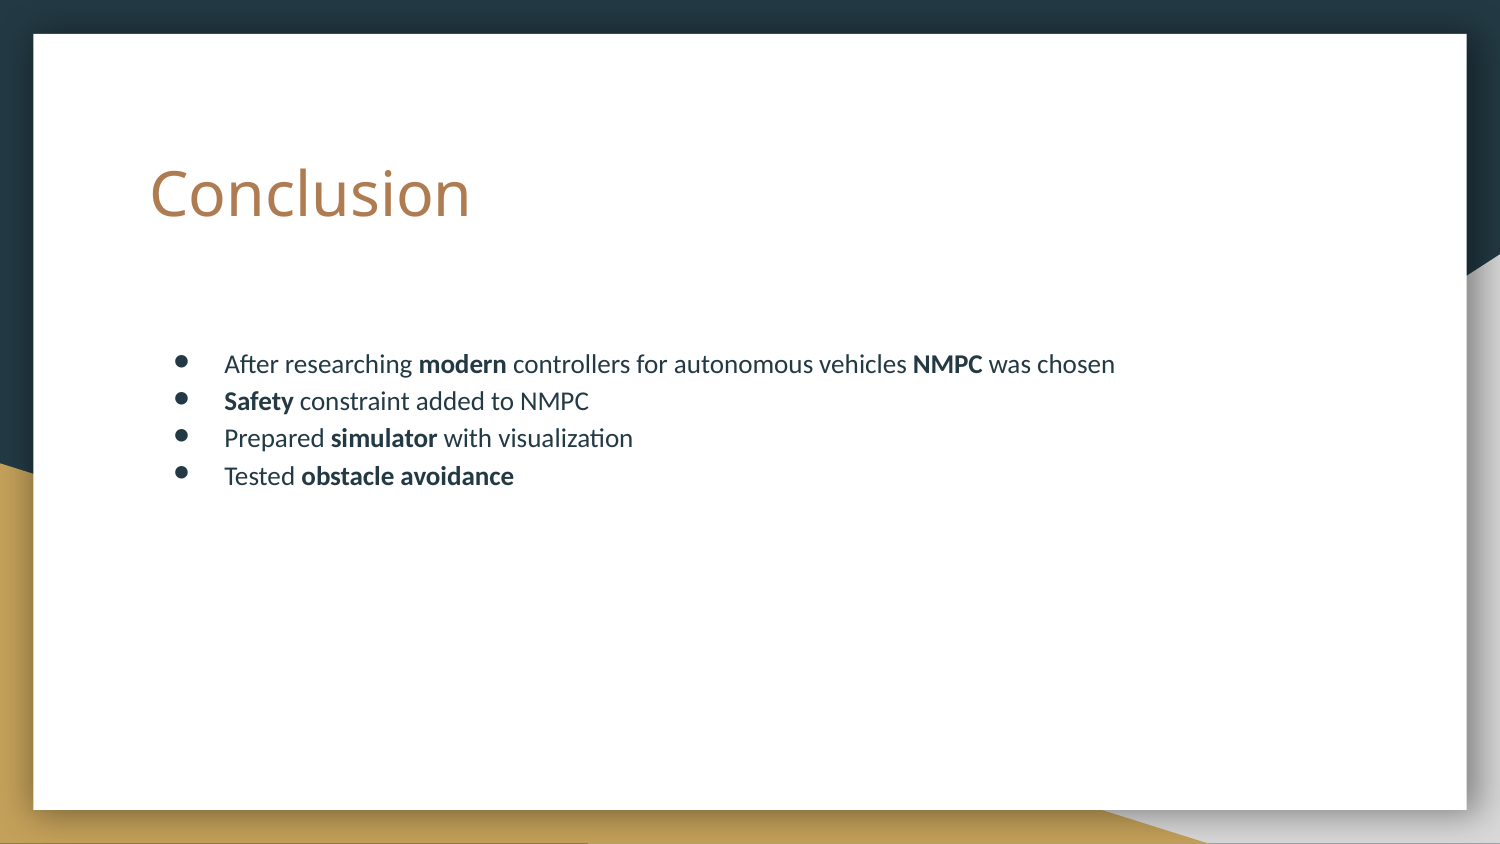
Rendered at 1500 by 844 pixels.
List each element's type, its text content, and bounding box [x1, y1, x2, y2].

list After researching modern controllers for autonomous vehicles NMPC was chosen Safety constraint added to NMPC Prepared simulator with visualization Tested obstacle avoidance [134, 326, 1366, 729]
title Conclusion [134, 138, 1366, 296]
